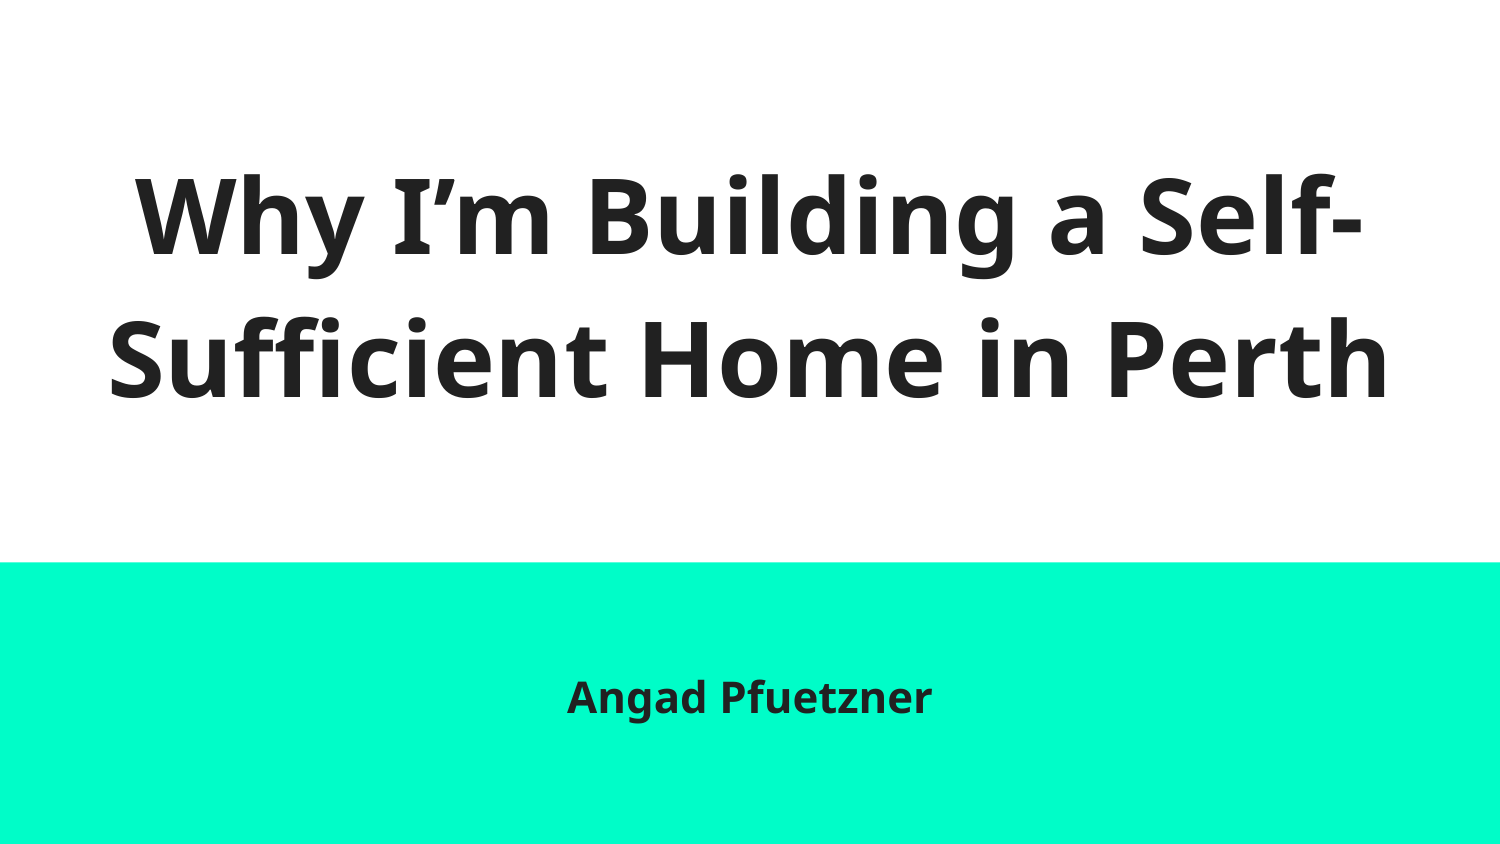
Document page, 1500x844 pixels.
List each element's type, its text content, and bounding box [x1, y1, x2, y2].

title Why I’m Building a Self-Sufficient Home in Perth [51, 64, 1449, 506]
subtitle Angad Pfuetzner [51, 638, 1449, 755]
